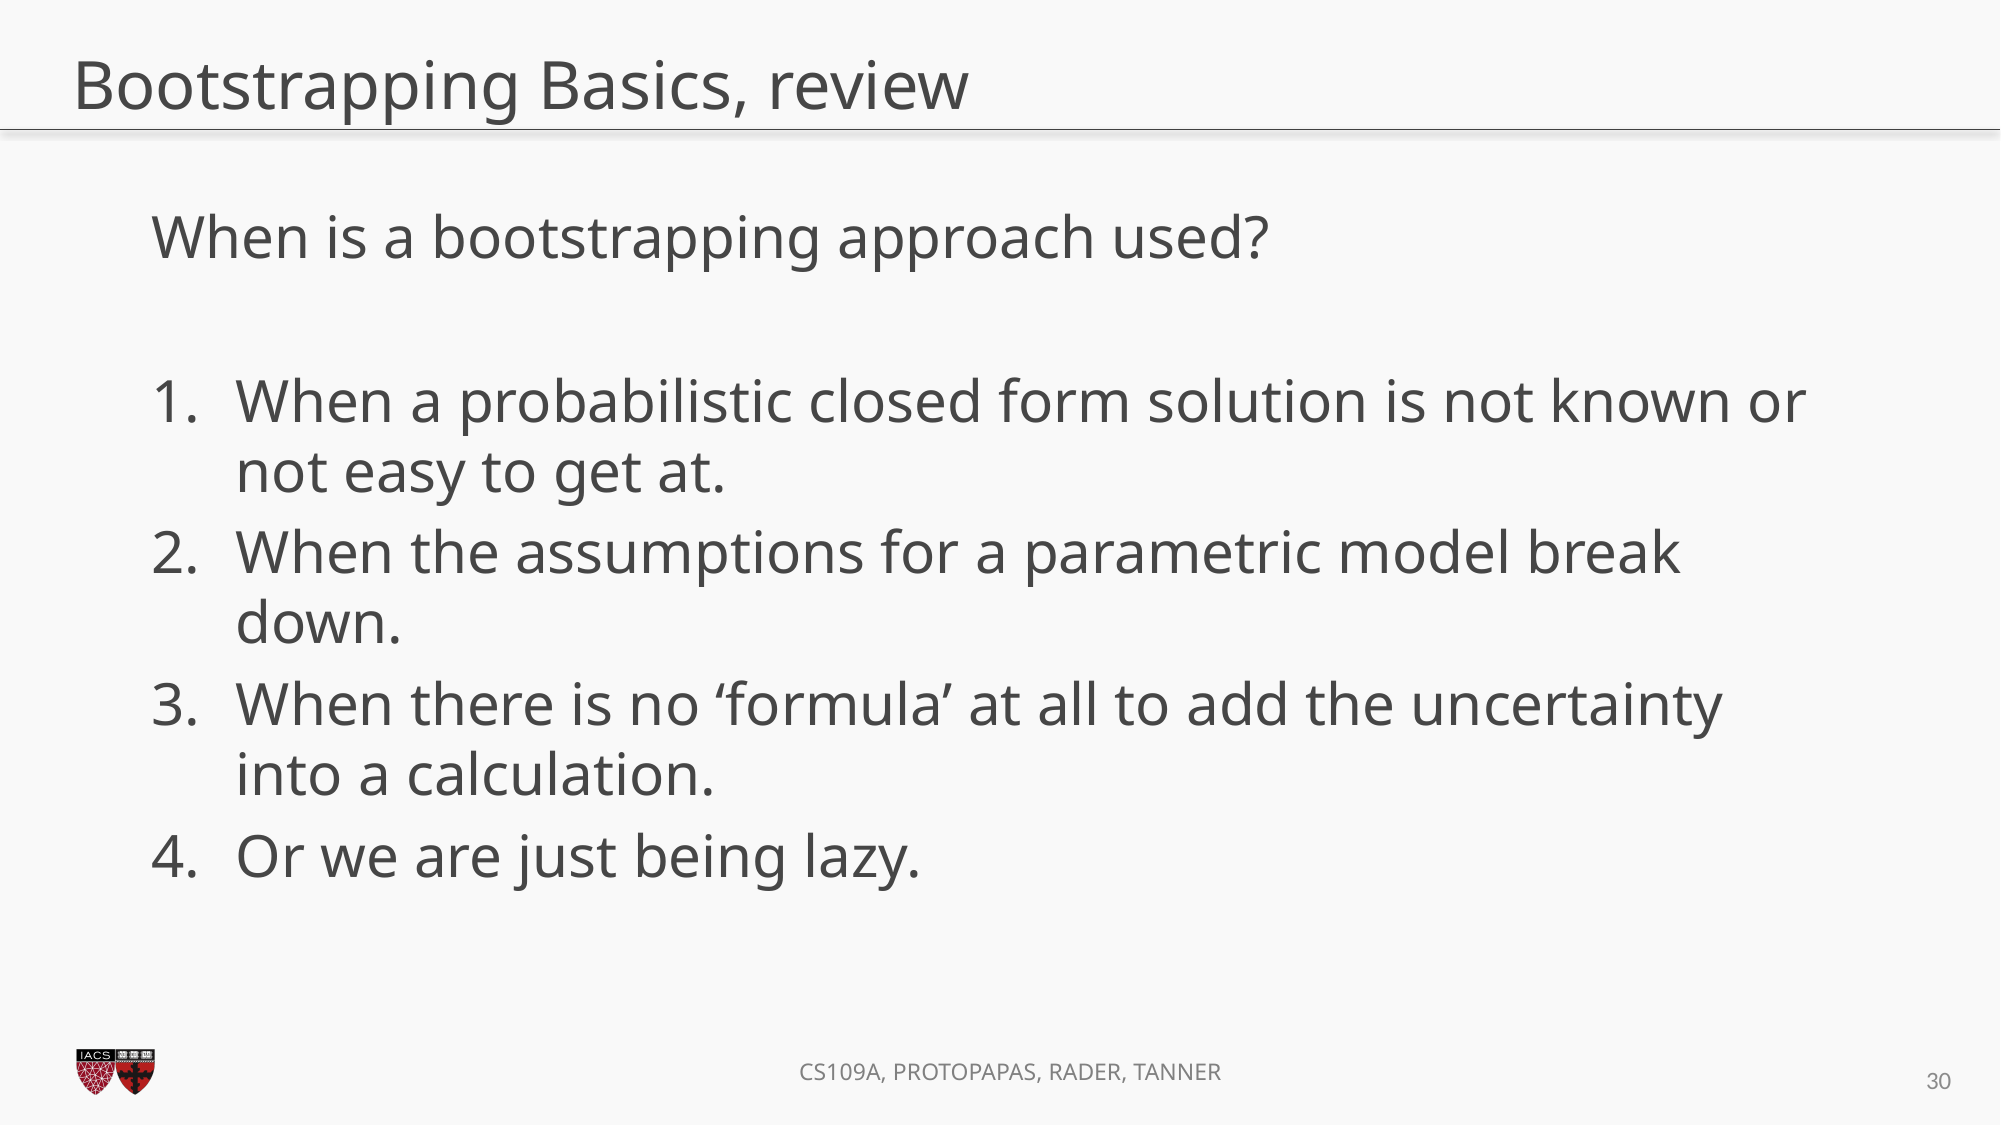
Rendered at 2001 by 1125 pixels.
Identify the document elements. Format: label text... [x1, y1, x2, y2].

picture [75, 1049, 155, 1095]
list When is a bootstrapping approach used? When a probabilistic closed form solution is not known or not easy to get at. When the assumptions for a parametric model break down. When there is no ‘formula’ at all to add the uncertainty into a calculation. Or we are just being lazy. [136, 193, 1831, 978]
slide_number 30 [1500, 1050, 1967, 1110]
title Bootstrapping Basics, review [57, 35, 1943, 162]
